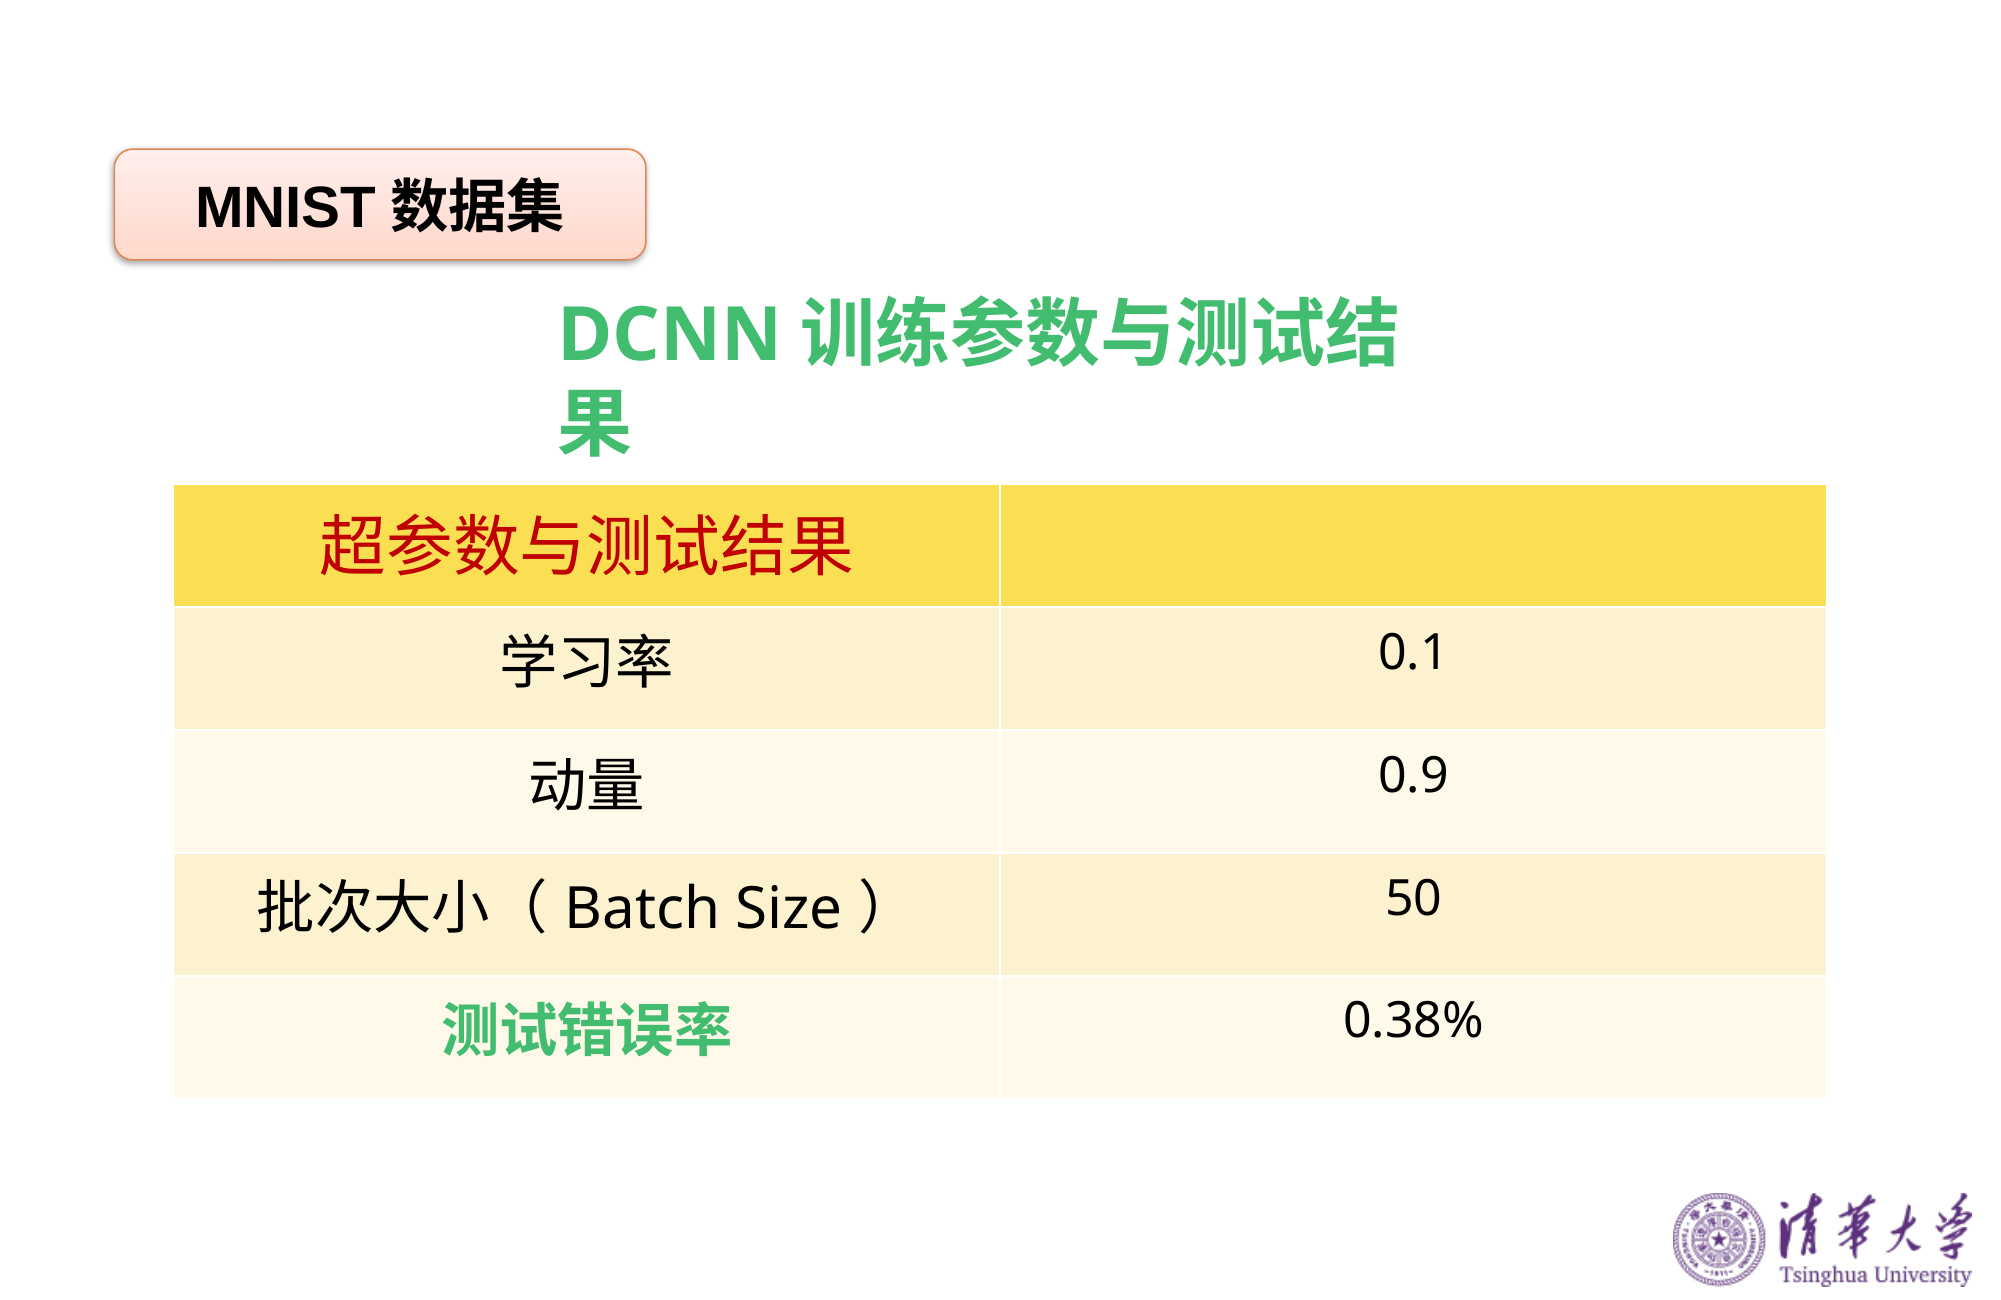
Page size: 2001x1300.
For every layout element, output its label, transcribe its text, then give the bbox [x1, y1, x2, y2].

table_cell 50 [1001, 854, 1826, 975]
table_cell 0.1 [1001, 608, 1826, 729]
picture [1673, 1192, 1973, 1288]
table_header 超参数与测试结果 [174, 485, 999, 606]
text_box MNIST数据集 [113, 148, 647, 261]
table_cell 测试错误率 [174, 977, 999, 1098]
table_cell 0.38% [1001, 977, 1826, 1098]
table_cell 批次大小（Batch Size） [174, 854, 999, 975]
table_header [1001, 485, 1826, 606]
title DCNN训练参数与测试结果 [539, 326, 1450, 426]
table_cell 动量 [174, 731, 999, 852]
table_cell 0.9 [1001, 731, 1826, 852]
table_cell 学习率 [174, 608, 999, 729]
